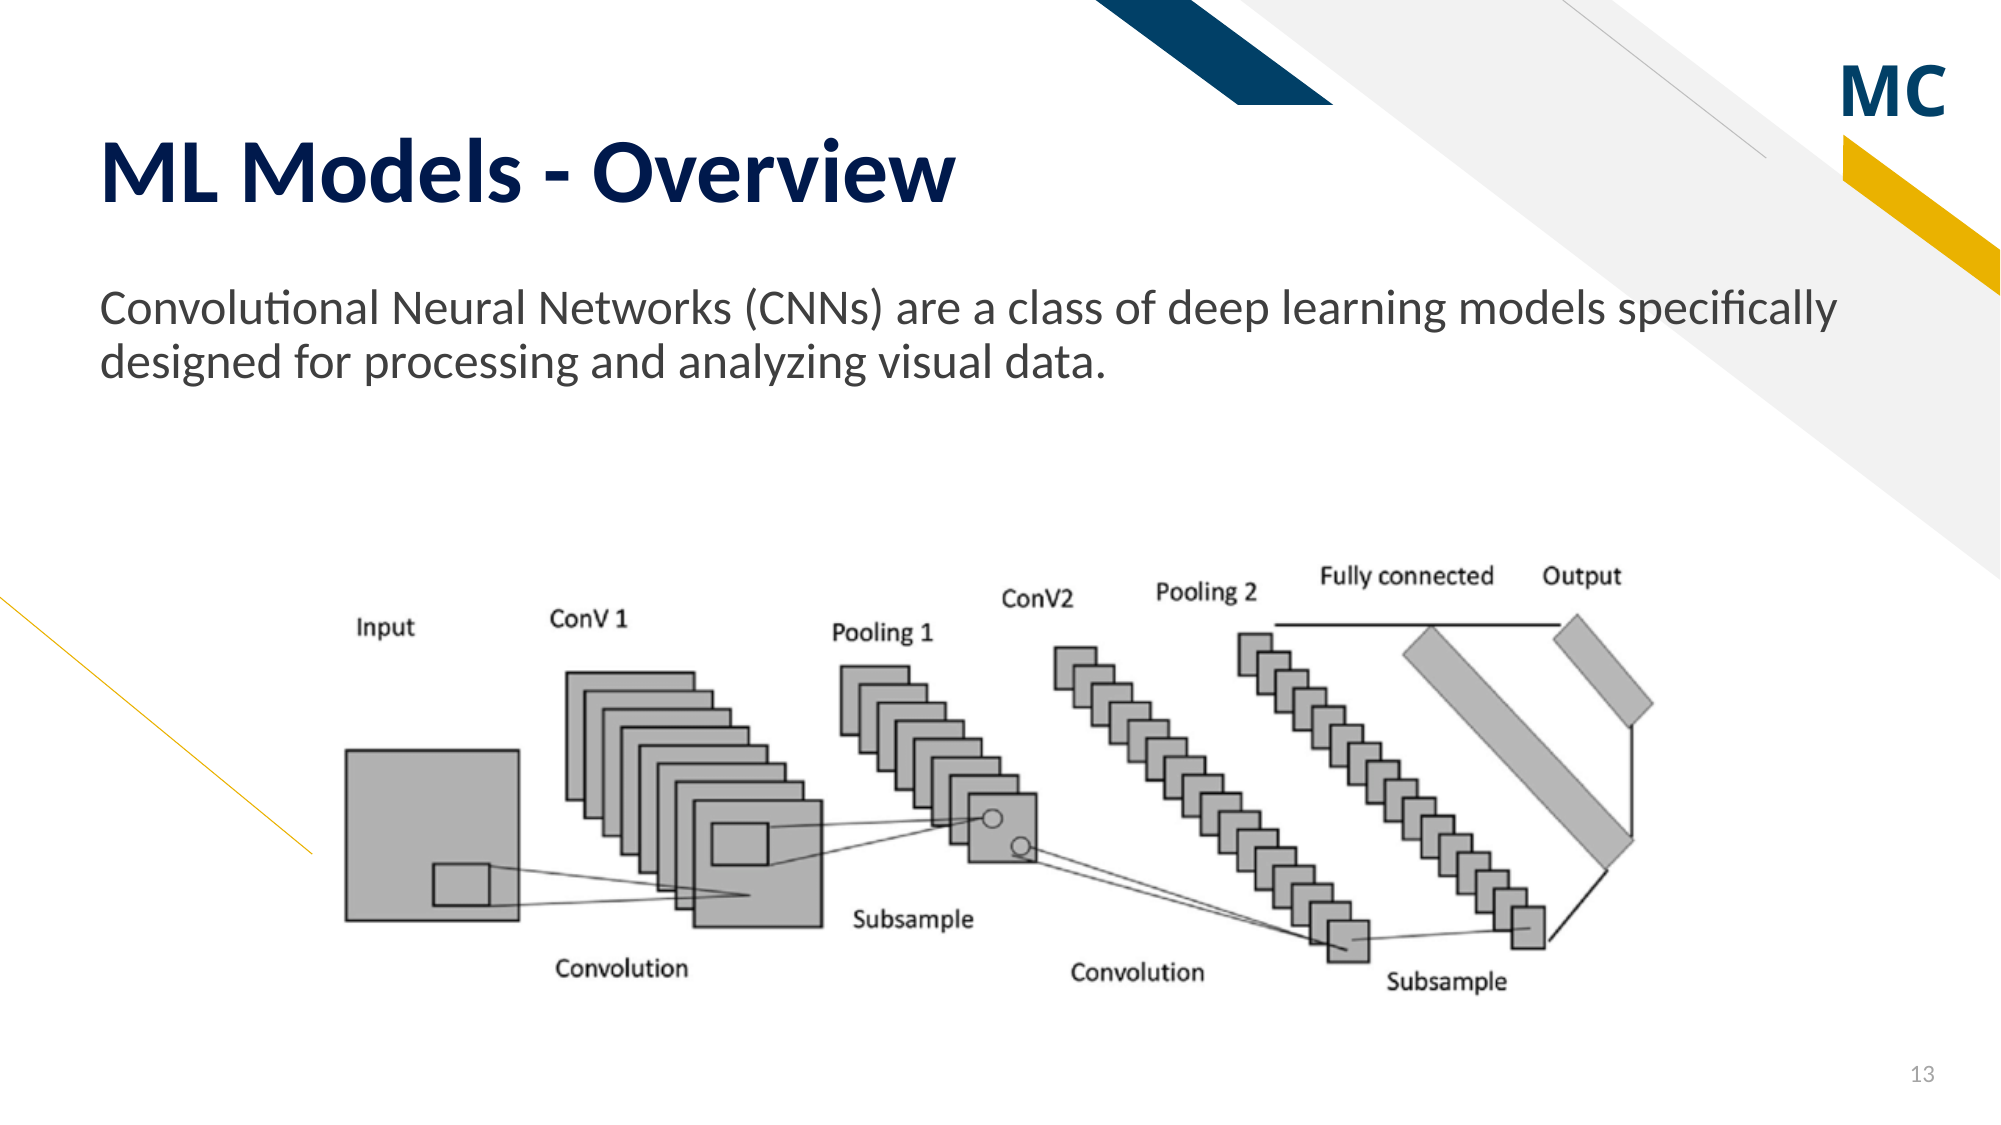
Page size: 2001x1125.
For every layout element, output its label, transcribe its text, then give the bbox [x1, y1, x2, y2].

slide_number 13 [1828, 1042, 1950, 1103]
picture [335, 564, 1665, 1014]
list Convolutional Neural Networks (CNNs) are a class of deep learning models specifically designed for processing and analyzing visual data. [85, 274, 1863, 1014]
title ML Models - Overview [85, 34, 1453, 223]
